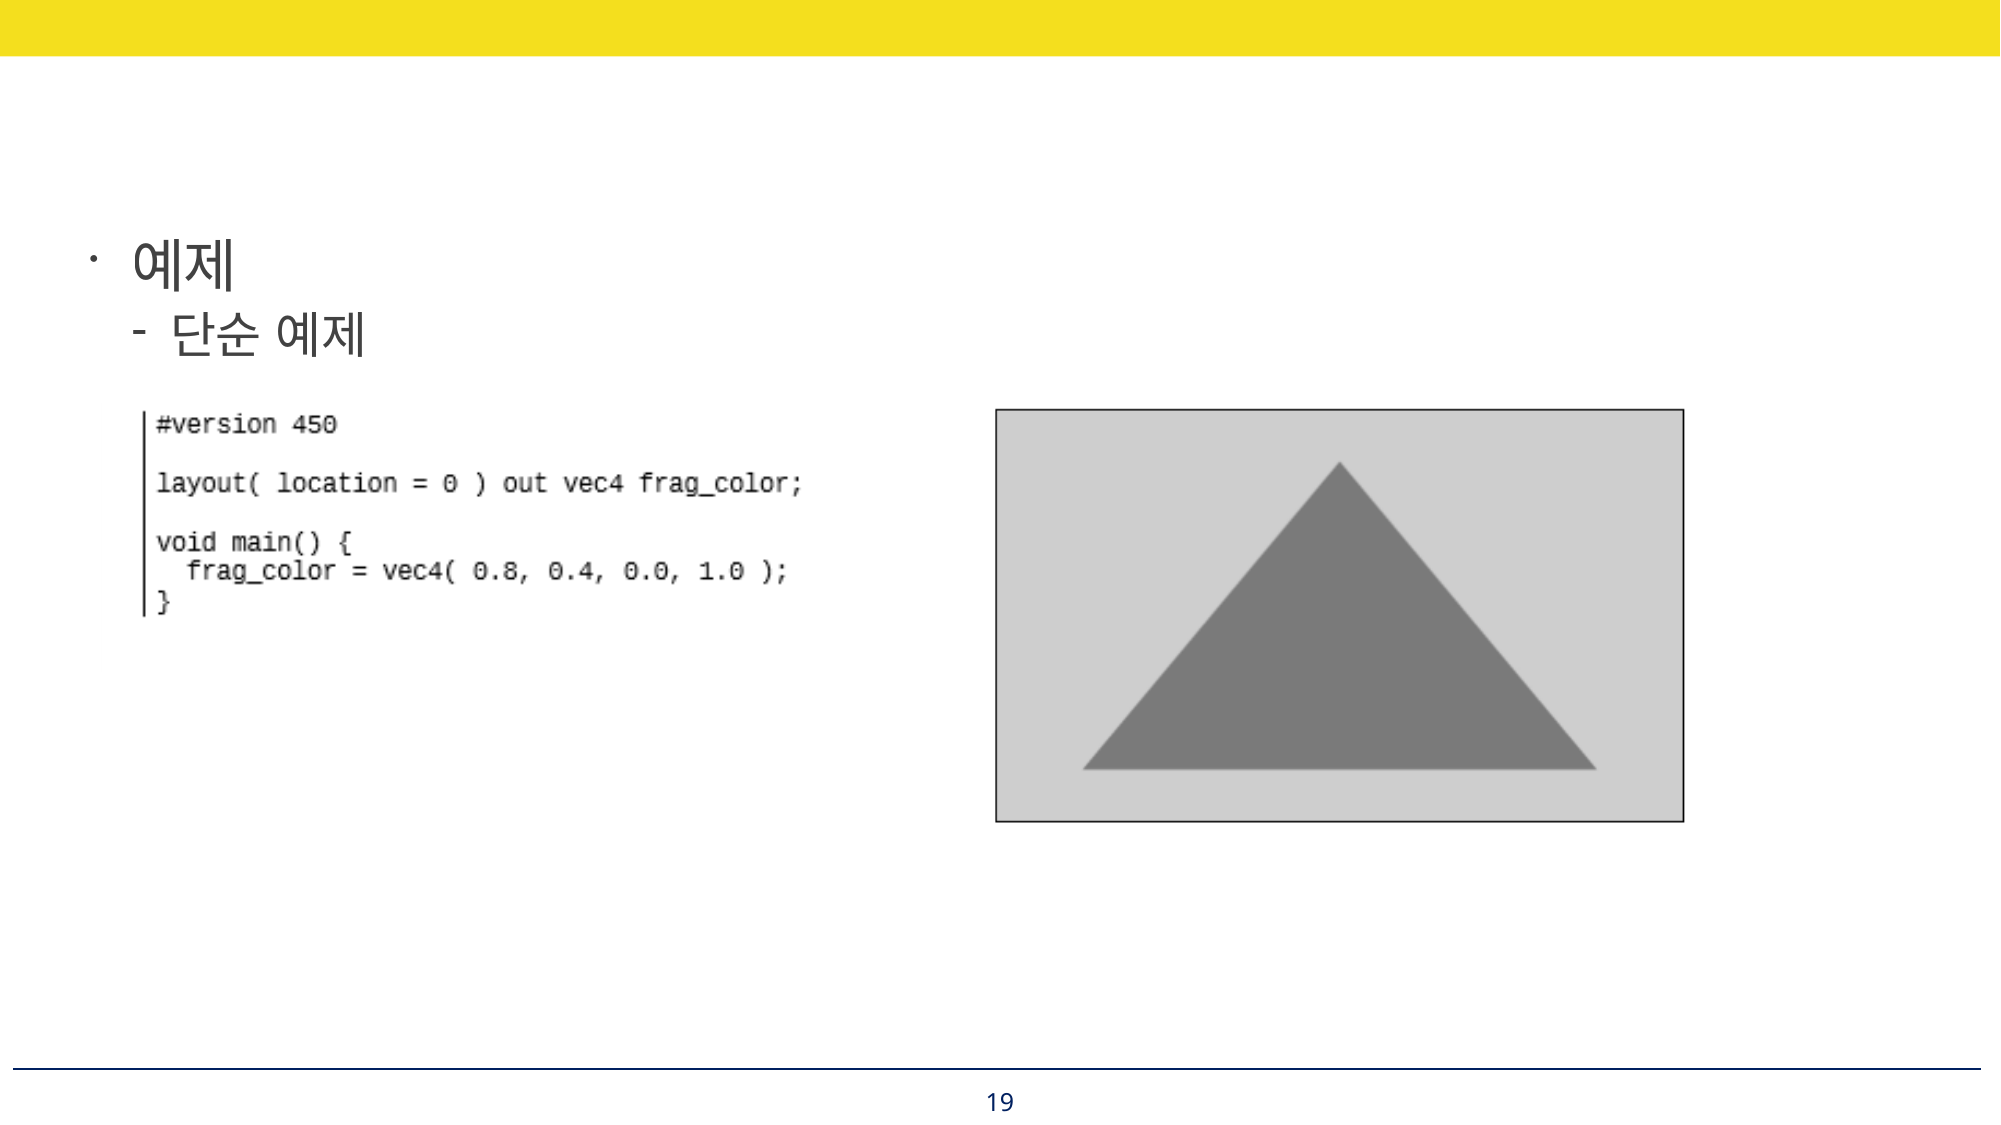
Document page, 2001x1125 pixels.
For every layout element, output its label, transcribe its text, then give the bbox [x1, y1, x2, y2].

slide_number 19 [916, 1078, 1084, 1125]
list 예제 단순 예제 [85, 237, 1915, 1049]
picture [969, 402, 1719, 840]
picture [100, 402, 893, 672]
